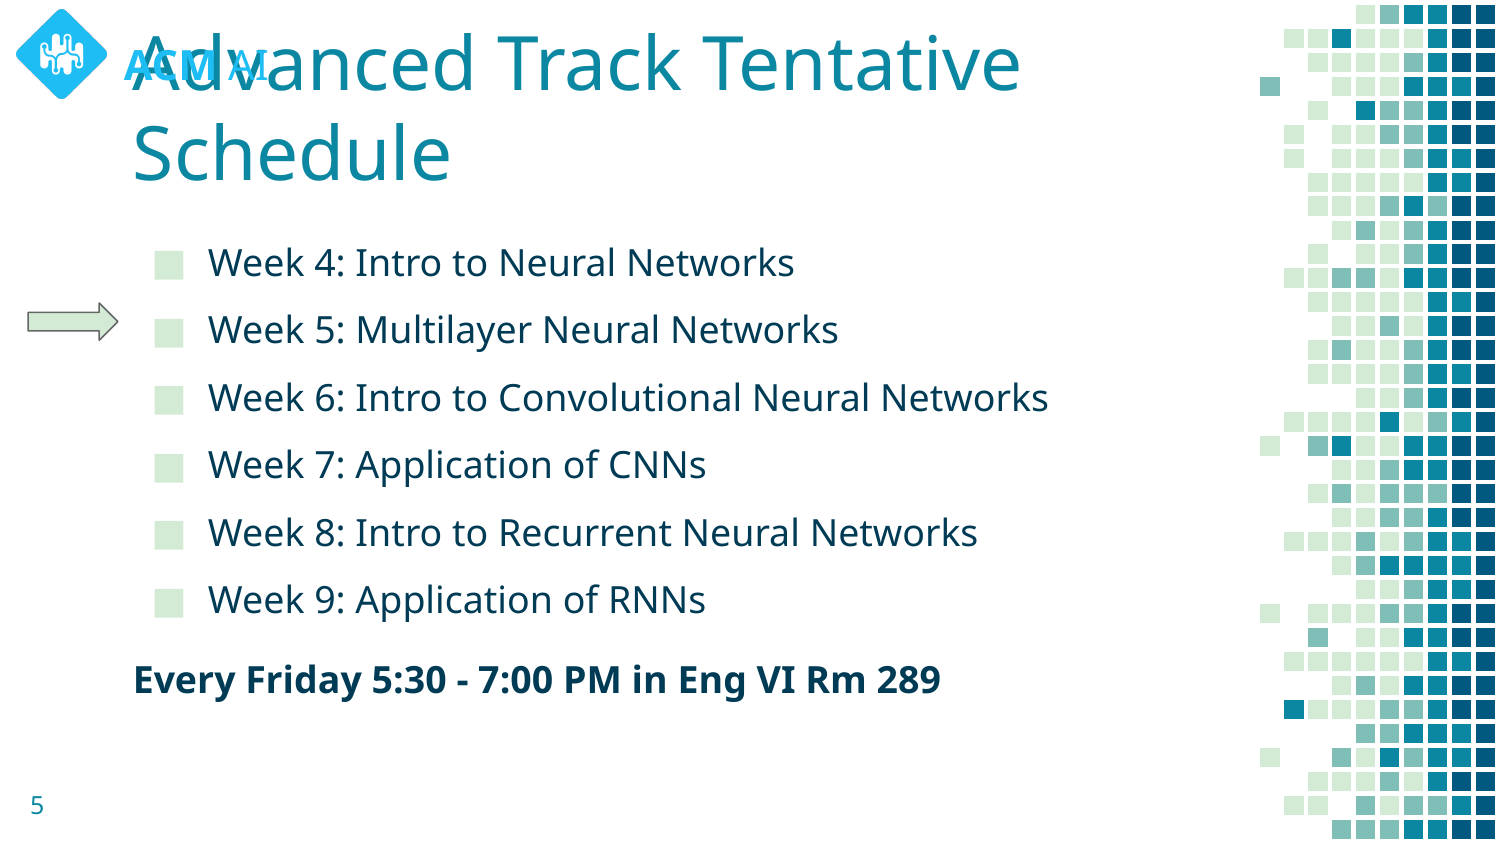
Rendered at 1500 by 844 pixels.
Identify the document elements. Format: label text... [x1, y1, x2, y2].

title Advanced Track Tentative Schedule [117, 69, 1227, 201]
text_box ACM AI [111, 23, 291, 84]
list Week 4: Intro to Neural Networks Week 5: Multilayer Neural Networks Week 6: Intro to Convolutional Neural Networks Week 7: Application of CNNs Week 8: Intro to Recurrent Neural Networks Week 9: Application of RNNs Every Friday 5:30 - 7:00 PM in Eng VI Rm 289 [117, 201, 1227, 691]
picture [16, 8, 107, 100]
text_box [28, 303, 118, 341]
slide_number ‹#› [15, 774, 105, 839]
